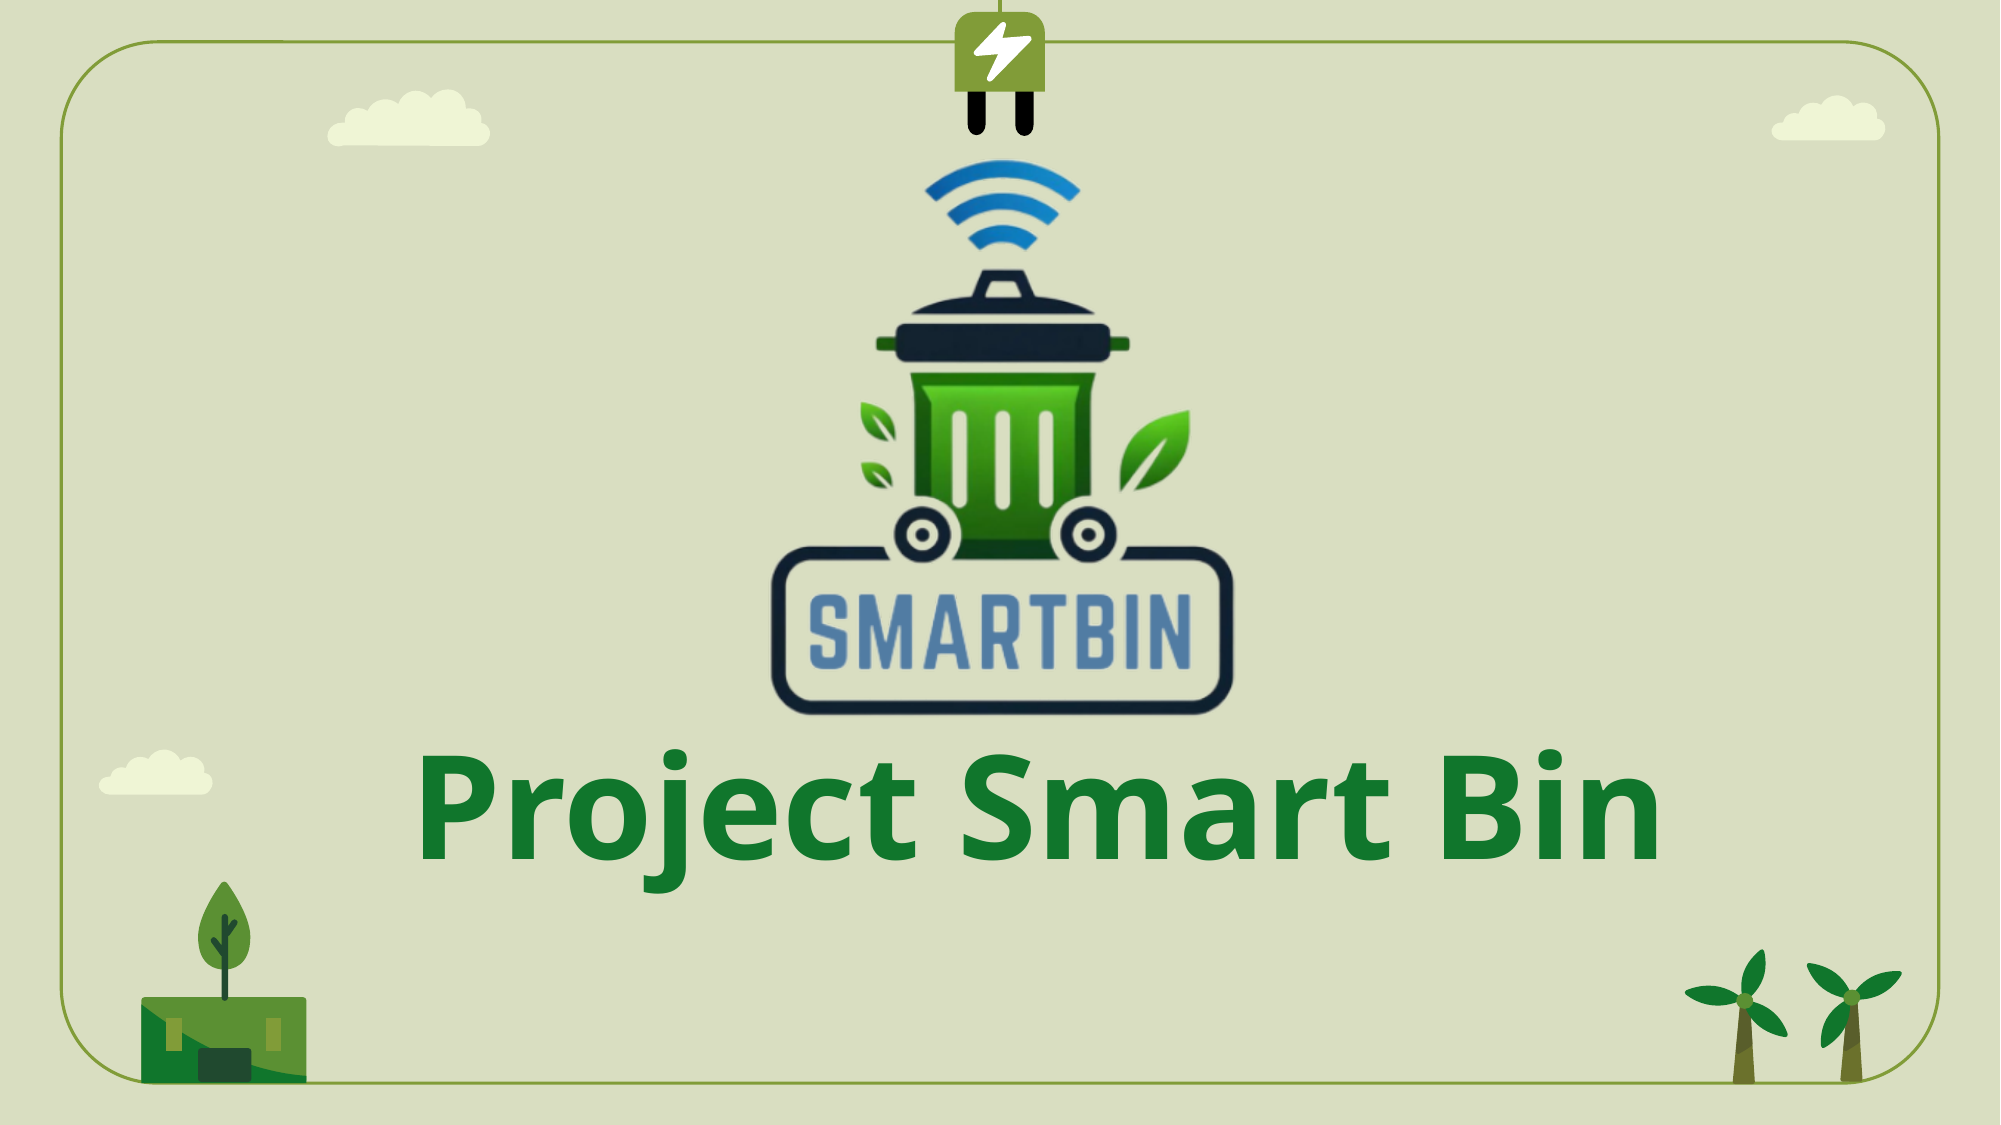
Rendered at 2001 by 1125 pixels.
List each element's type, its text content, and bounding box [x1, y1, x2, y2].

picture [735, 123, 1265, 748]
title Project Smart Bin [268, 388, 1811, 904]
